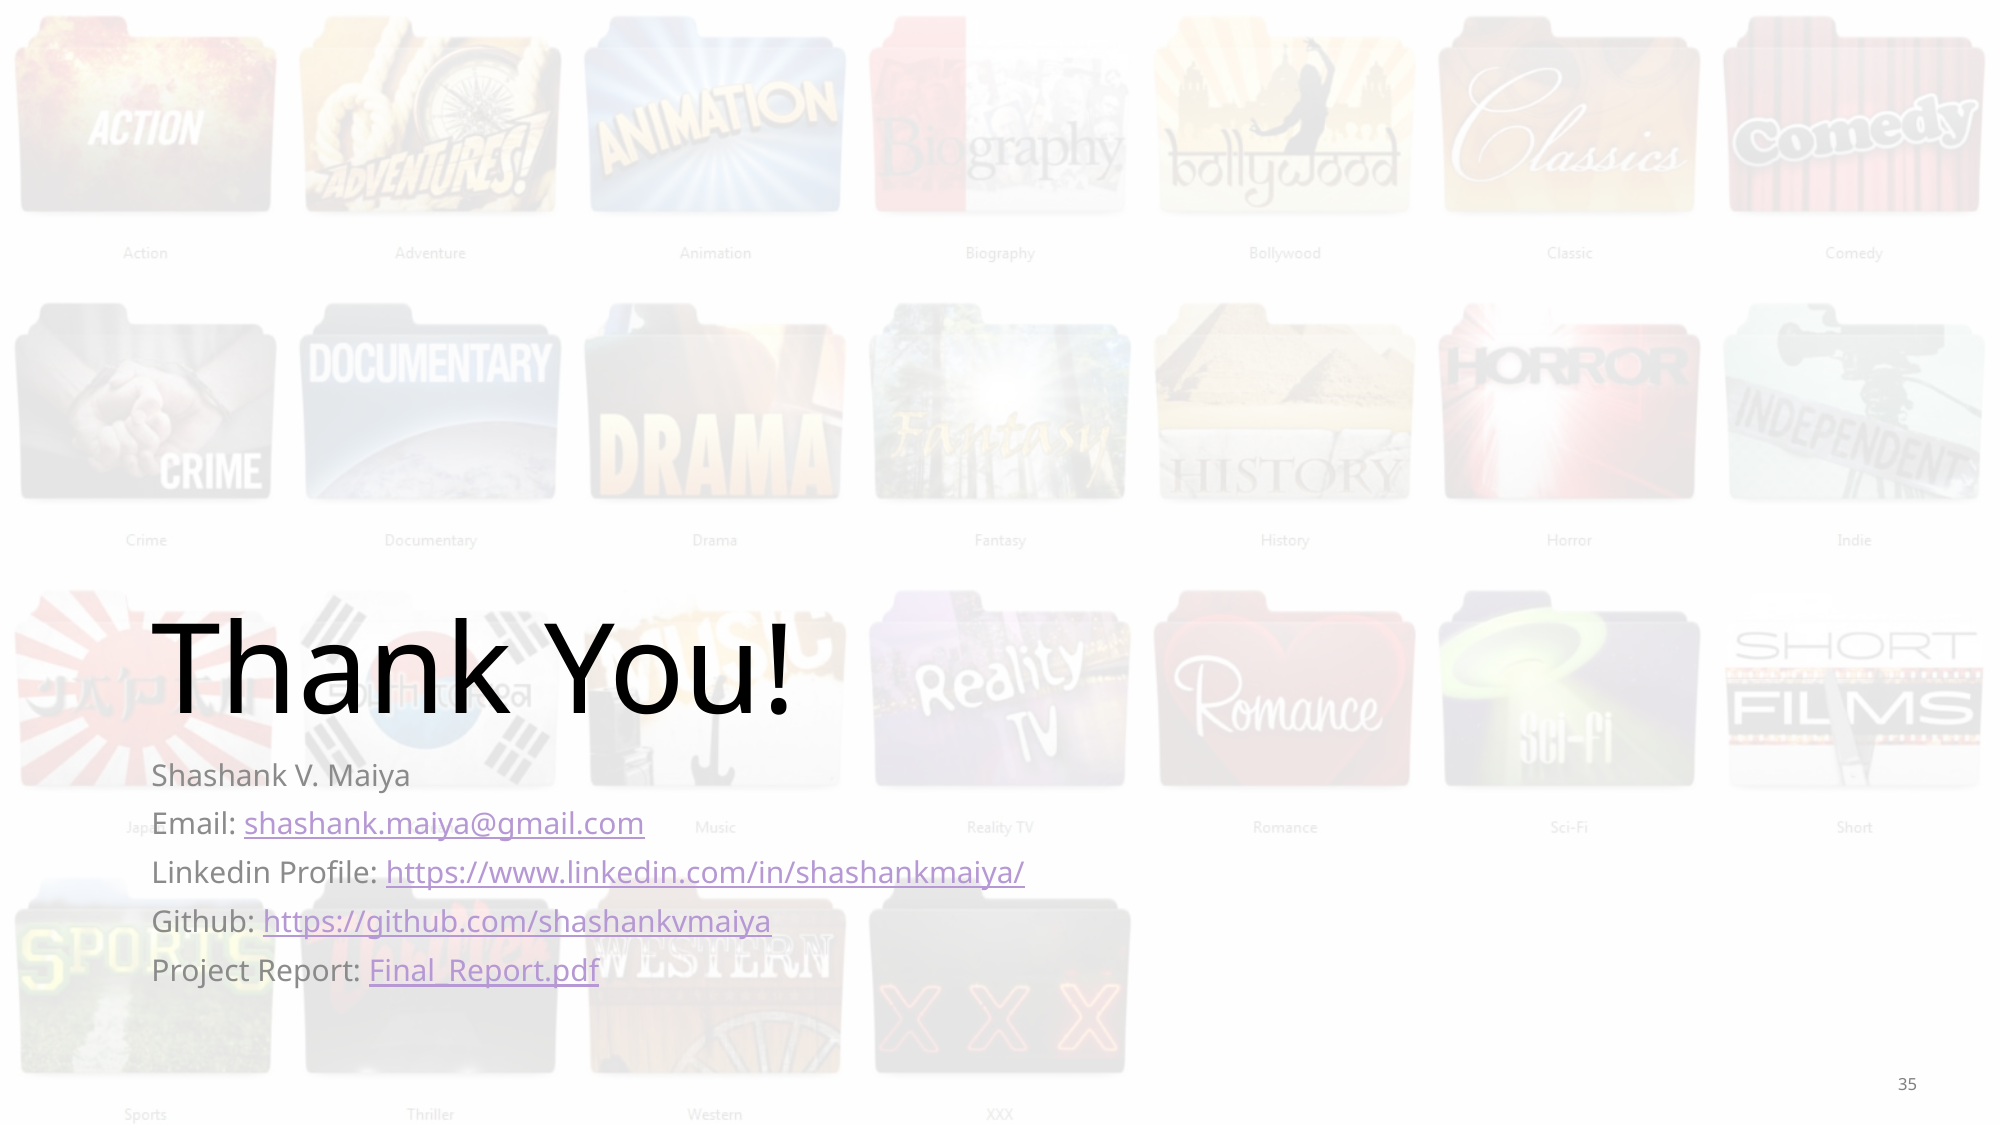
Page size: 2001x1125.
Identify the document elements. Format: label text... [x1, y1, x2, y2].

title Thank You! [136, 280, 1862, 749]
list Shashank V. Maiya Email: shashank.maiya@gmail.com Linkedin Profile: https://www.linkedin.com/in/shashankmaiya/ Github: https://github.com/shashankvmaiya Project Report: Final_Report.pdf [136, 752, 1862, 999]
